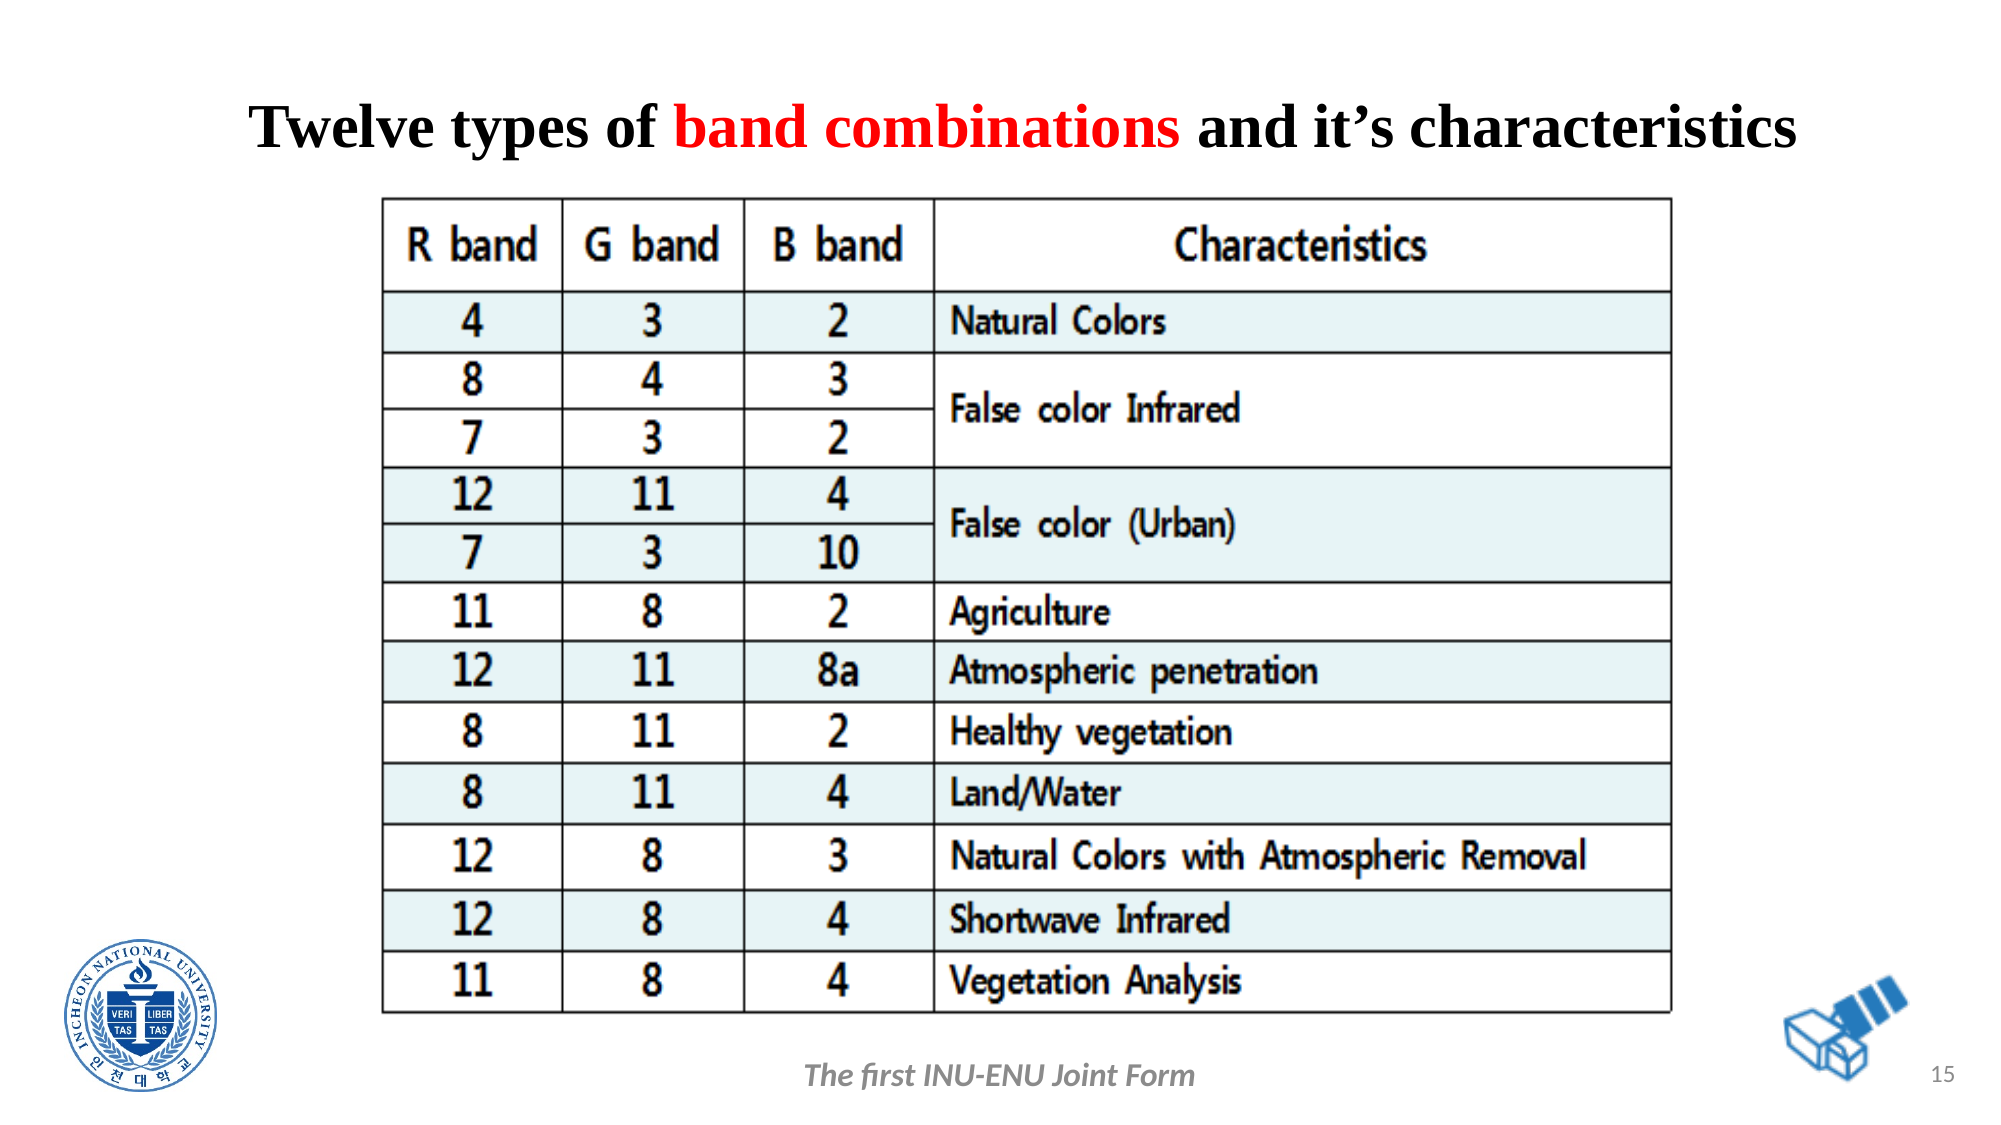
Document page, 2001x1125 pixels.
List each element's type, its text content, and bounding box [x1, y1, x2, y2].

text_box Twelve types of band combinations and it’s characteristics [110, 32, 1854, 167]
picture [1783, 966, 1910, 1092]
footer The first INU-ENU Joint Form [662, 1042, 1338, 1103]
slide_number 15 [1889, 1042, 1971, 1103]
picture [64, 939, 217, 1092]
picture [372, 191, 1679, 1024]
